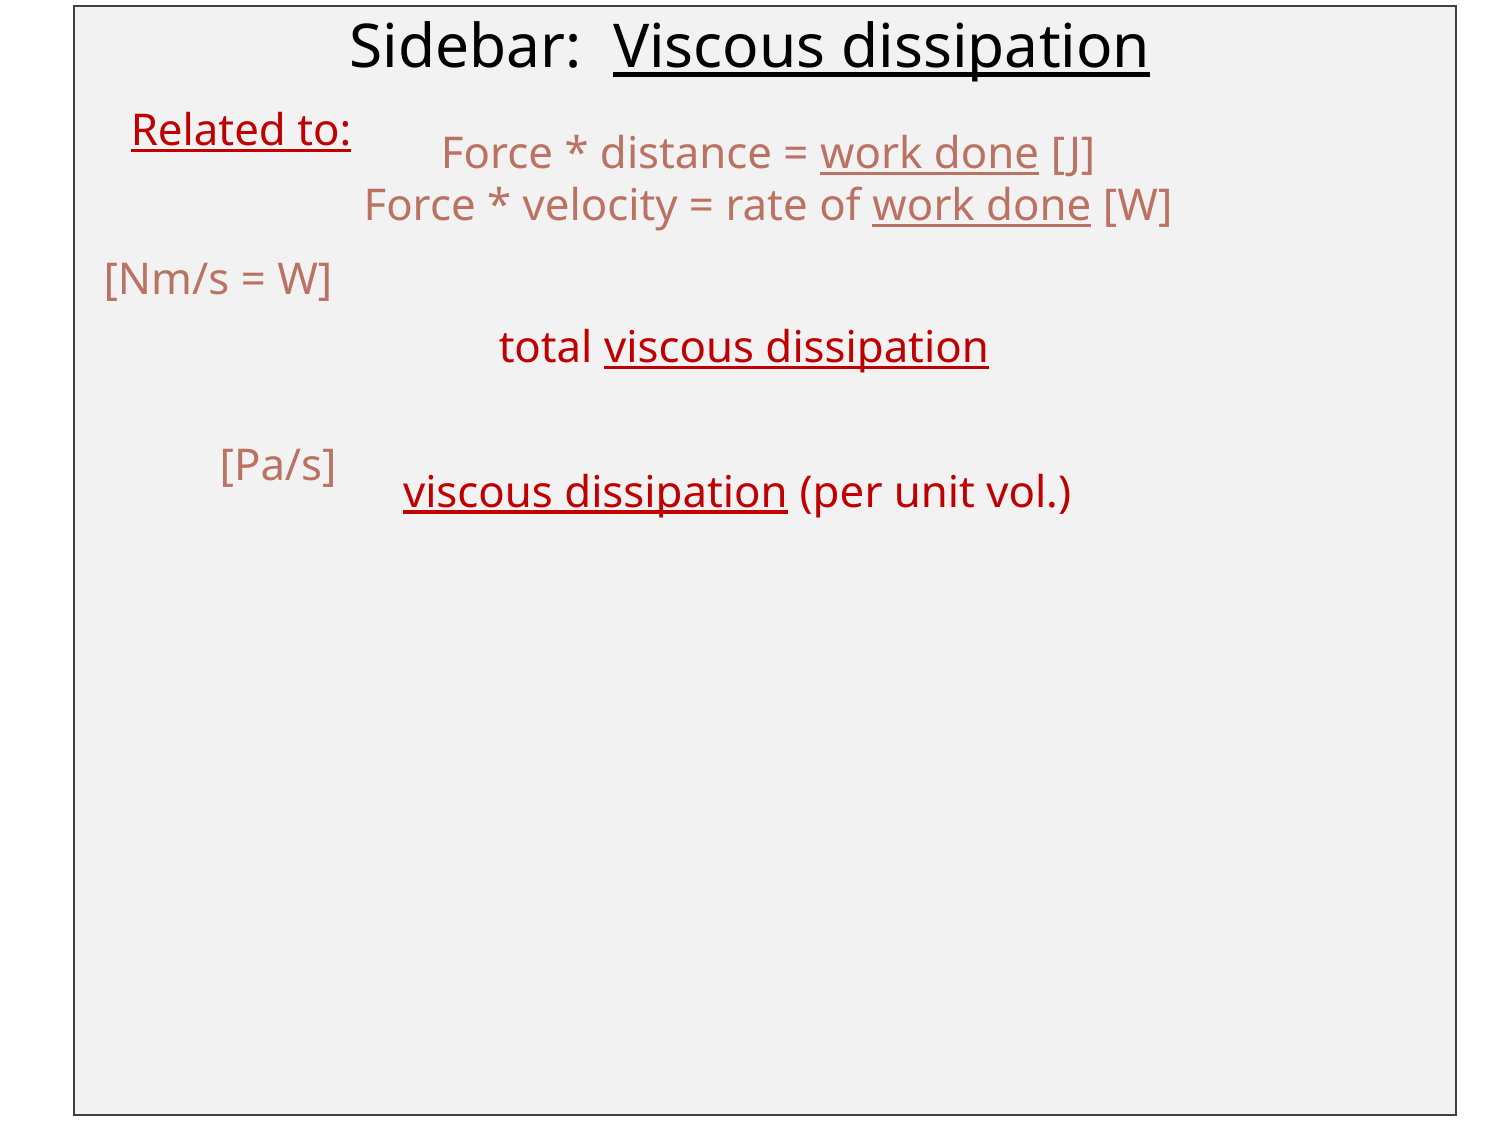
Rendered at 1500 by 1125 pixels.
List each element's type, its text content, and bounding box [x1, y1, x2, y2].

text_box [73, 88, 1457, 1116]
text_box Sidebar: Viscous dissipation [0, 0, 1500, 88]
text_box Related to: [0, 94, 694, 215]
text_box Force * distance = work done [J] Force * velocity = rate of work done [W] [240, 117, 1221, 290]
text_box [Pa/s] [122, 429, 360, 550]
text_box [Nm/s = W] [0, 243, 394, 364]
